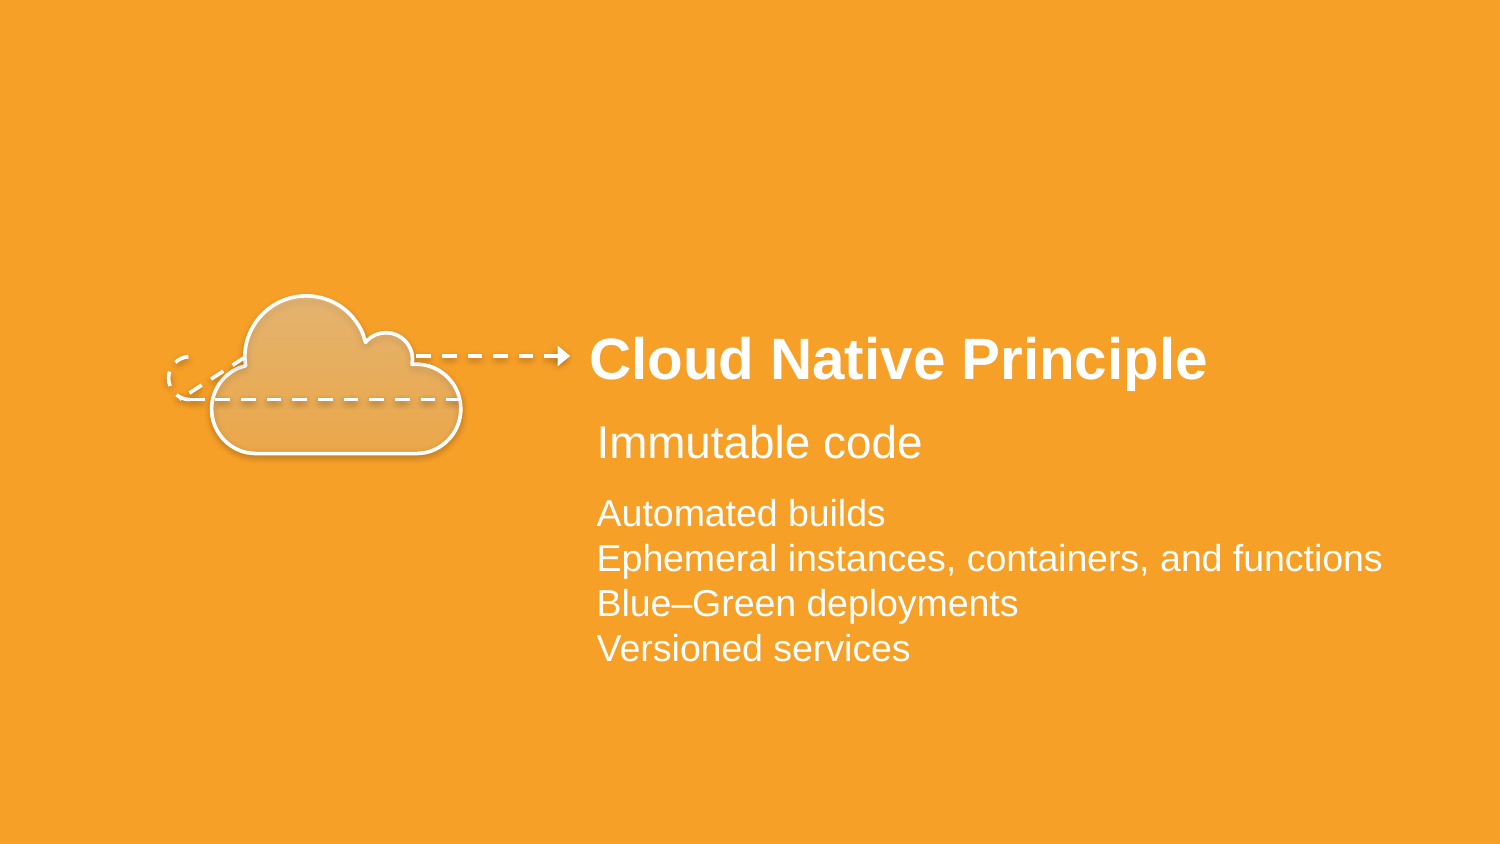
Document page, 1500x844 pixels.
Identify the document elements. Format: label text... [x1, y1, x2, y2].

text_box [167, 355, 191, 400]
text_box [212, 295, 460, 397]
text_box Immutable code Automated builds Ephemeral instances, containers, and functions Blue–Green deployments Versioned services [581, 405, 1459, 676]
text_box [210, 408, 462, 455]
text_box Cloud Native Principle [574, 321, 1307, 468]
